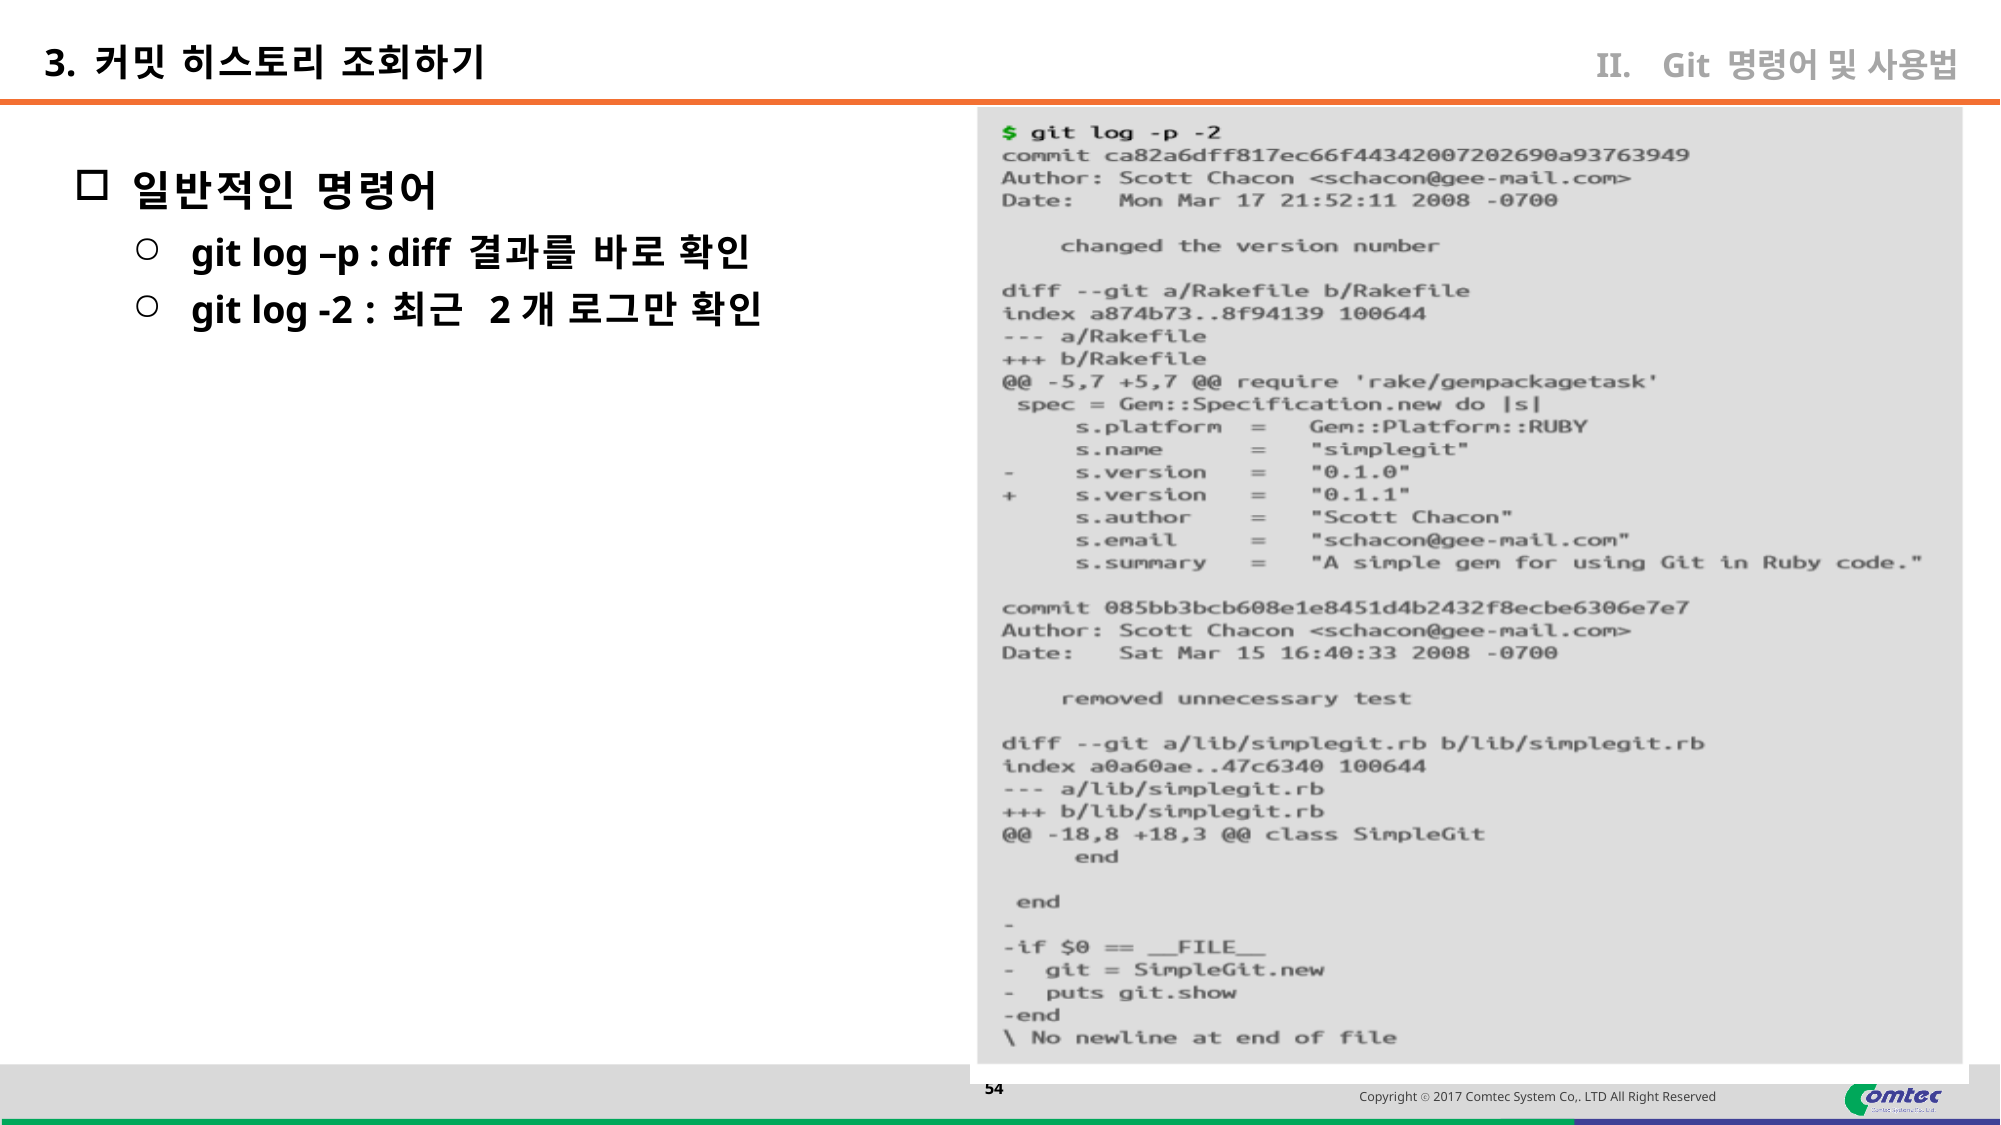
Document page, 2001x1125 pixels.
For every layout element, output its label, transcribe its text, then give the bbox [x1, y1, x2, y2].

list Git 명령어 및 사용법 [1158, 28, 1960, 92]
list 3. 커밋 히스토리 조회하기 [44, 28, 1149, 92]
picture [970, 107, 1969, 1118]
text_box 일반적인 명령어 git log –p : diff 결과를 바로 확인 git log -2 : 최근 2개 로그만 확인 [71, 147, 885, 332]
